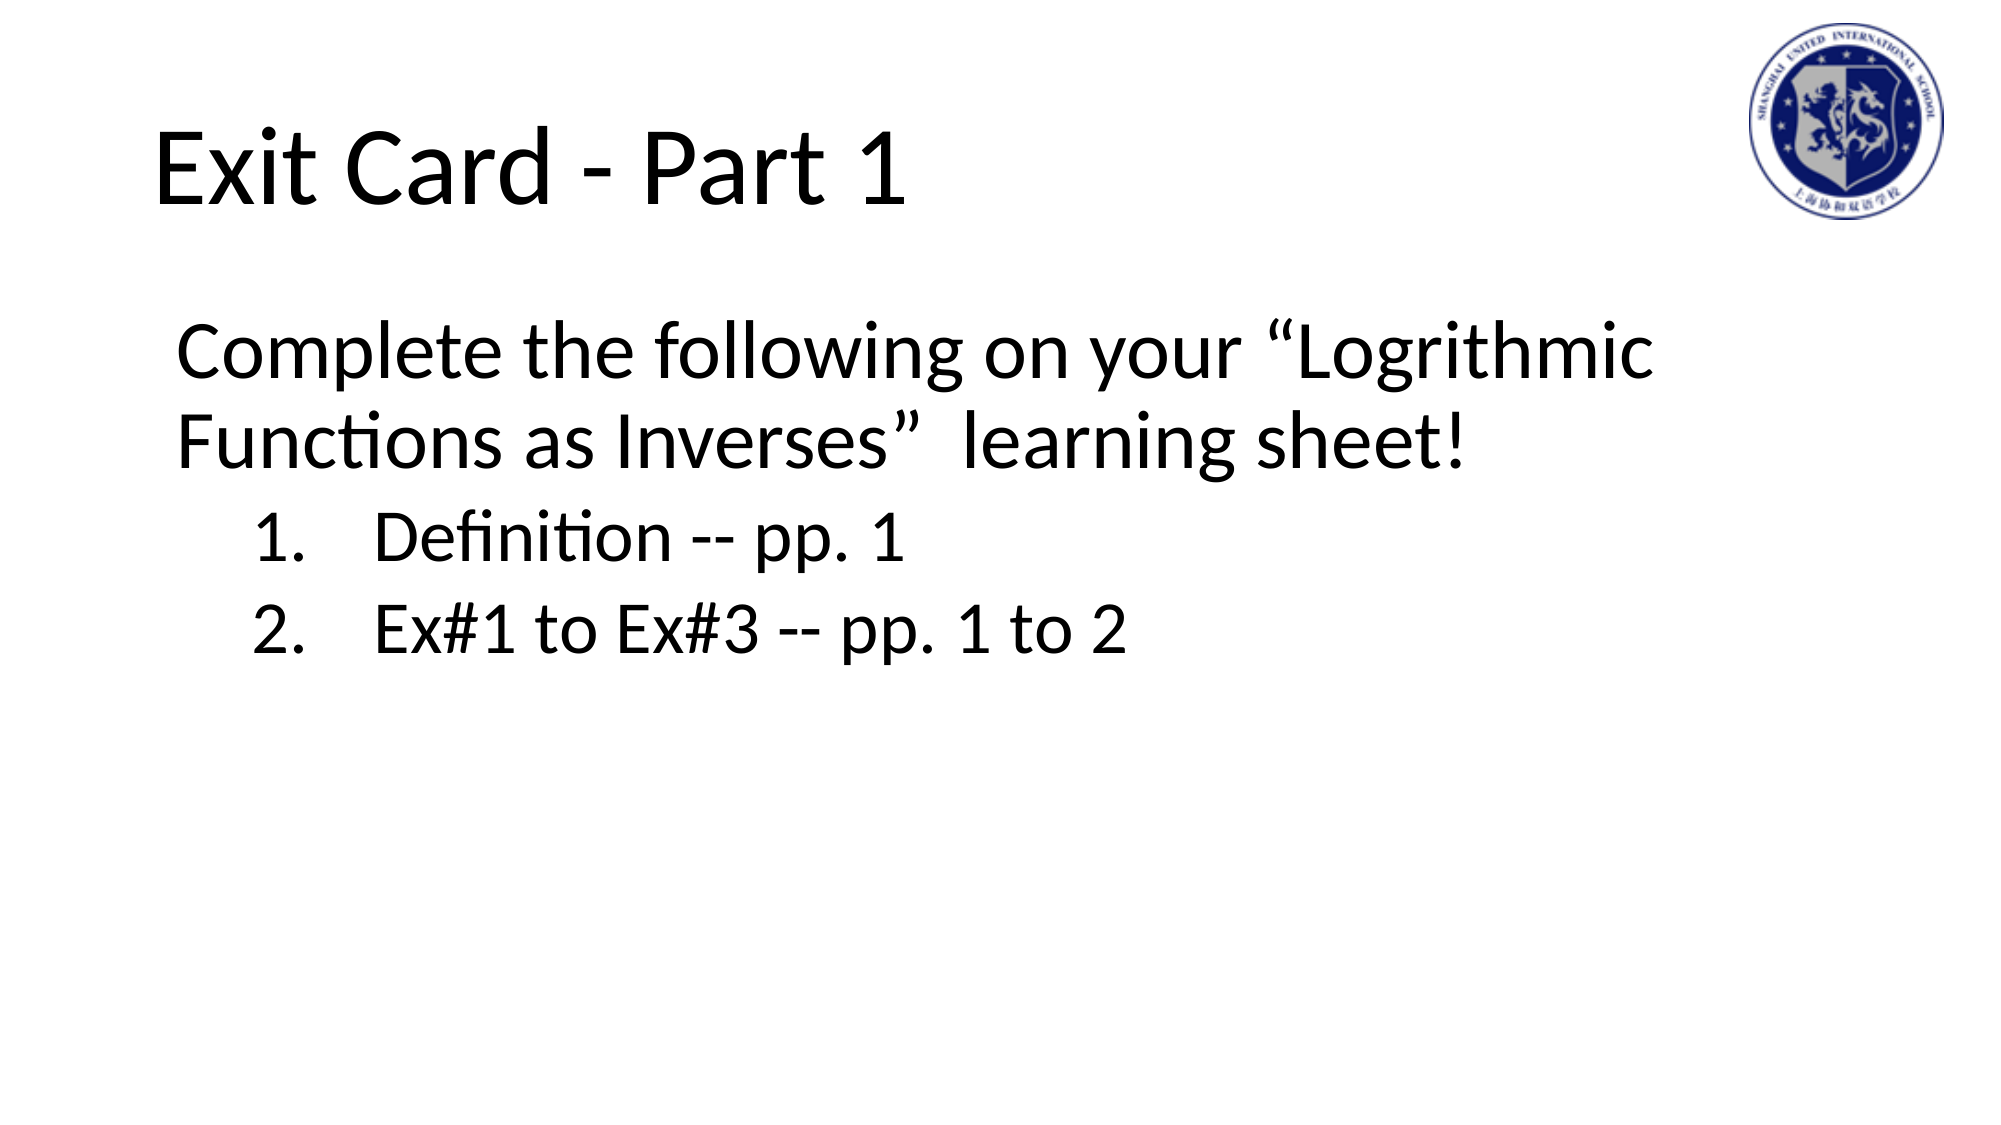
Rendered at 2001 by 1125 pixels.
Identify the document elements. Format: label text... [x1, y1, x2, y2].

list Complete the following on your “Logrithmic Functions as Inverses” learning sheet! Definition -- pp. 1 Ex#1 to Ex#3 -- pp. 1 to 2 [161, 299, 1751, 1014]
picture [1749, 23, 1944, 220]
title Exit Card - Part 1 [137, 59, 1863, 278]
